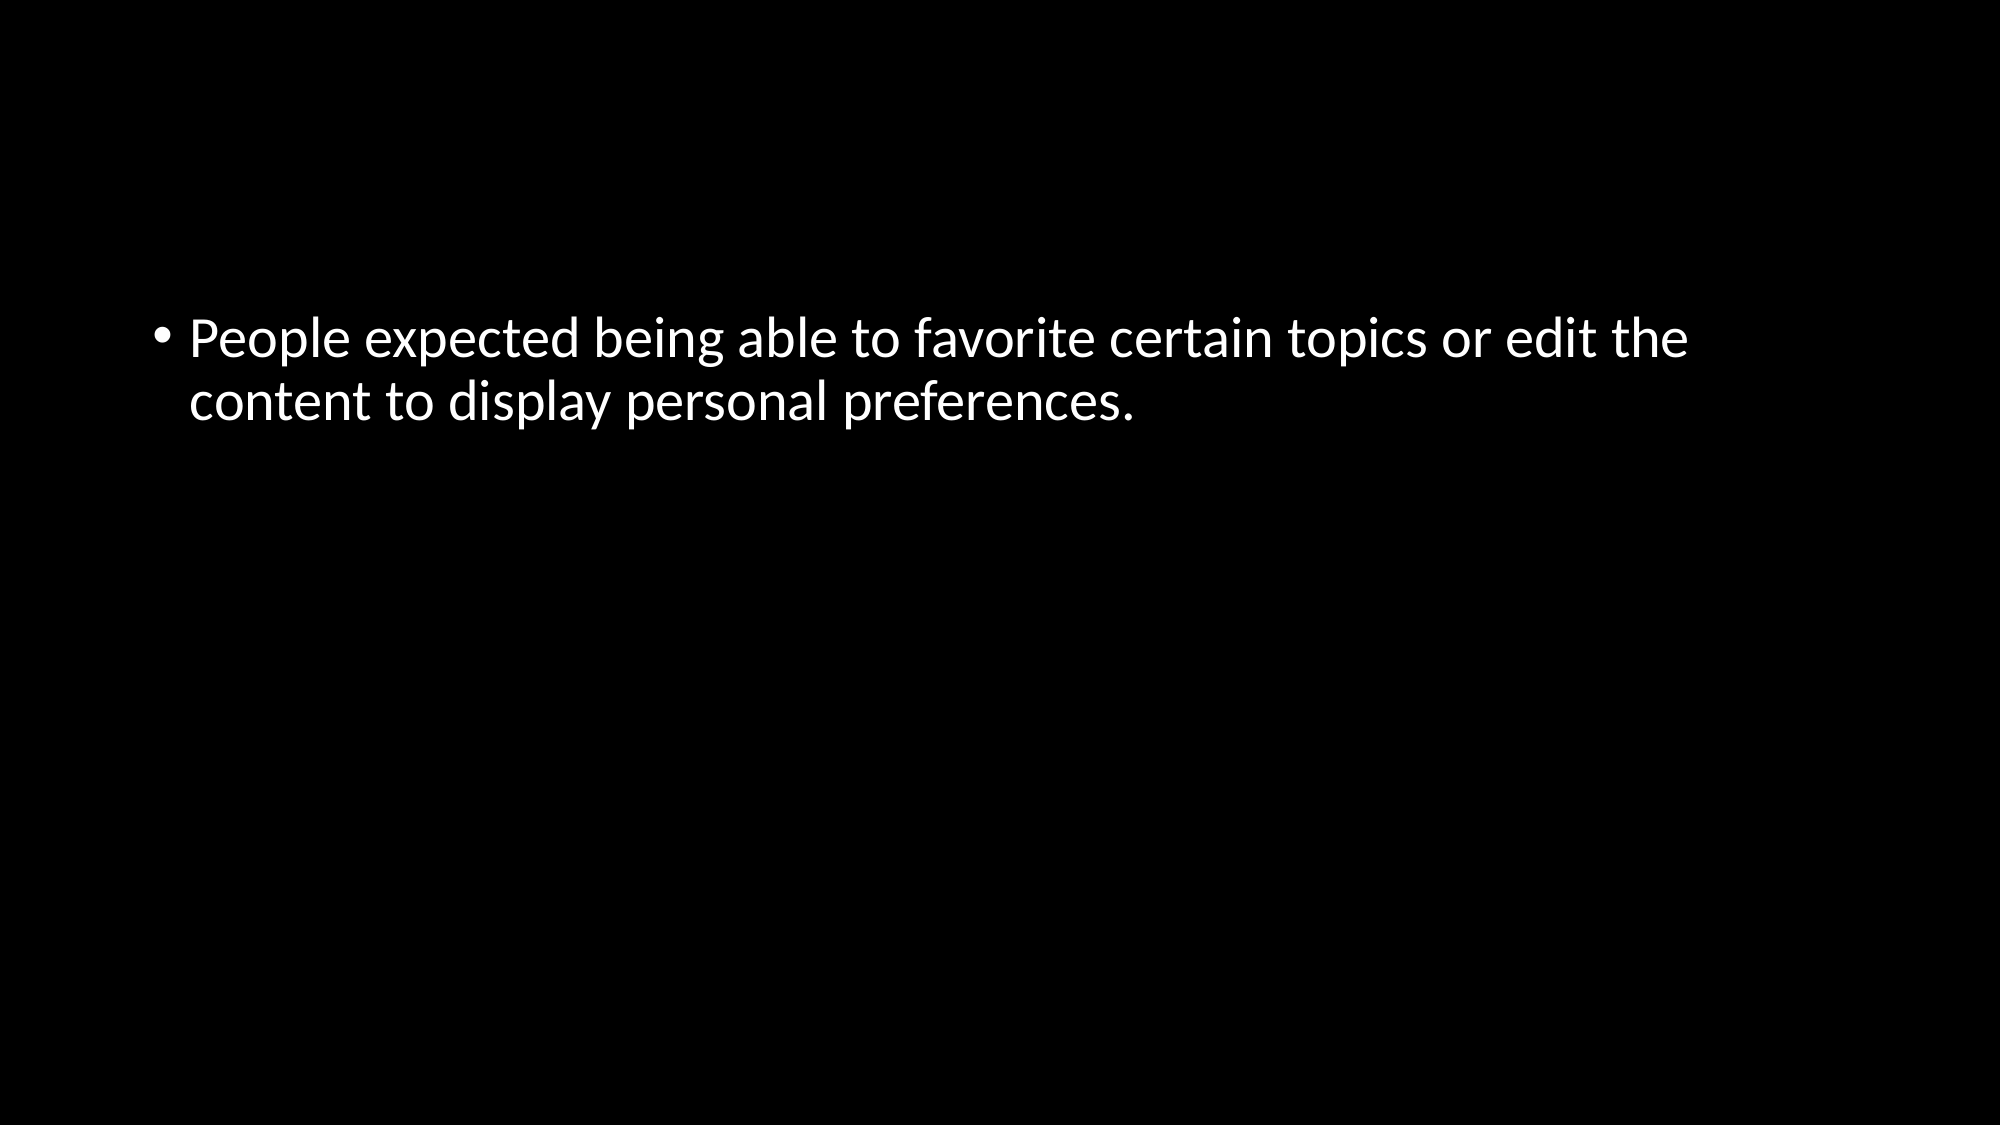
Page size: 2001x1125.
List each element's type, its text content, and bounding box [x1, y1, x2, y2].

list People expected being able to favorite certain topics or edit the content to display personal preferences. [137, 299, 1863, 1014]
